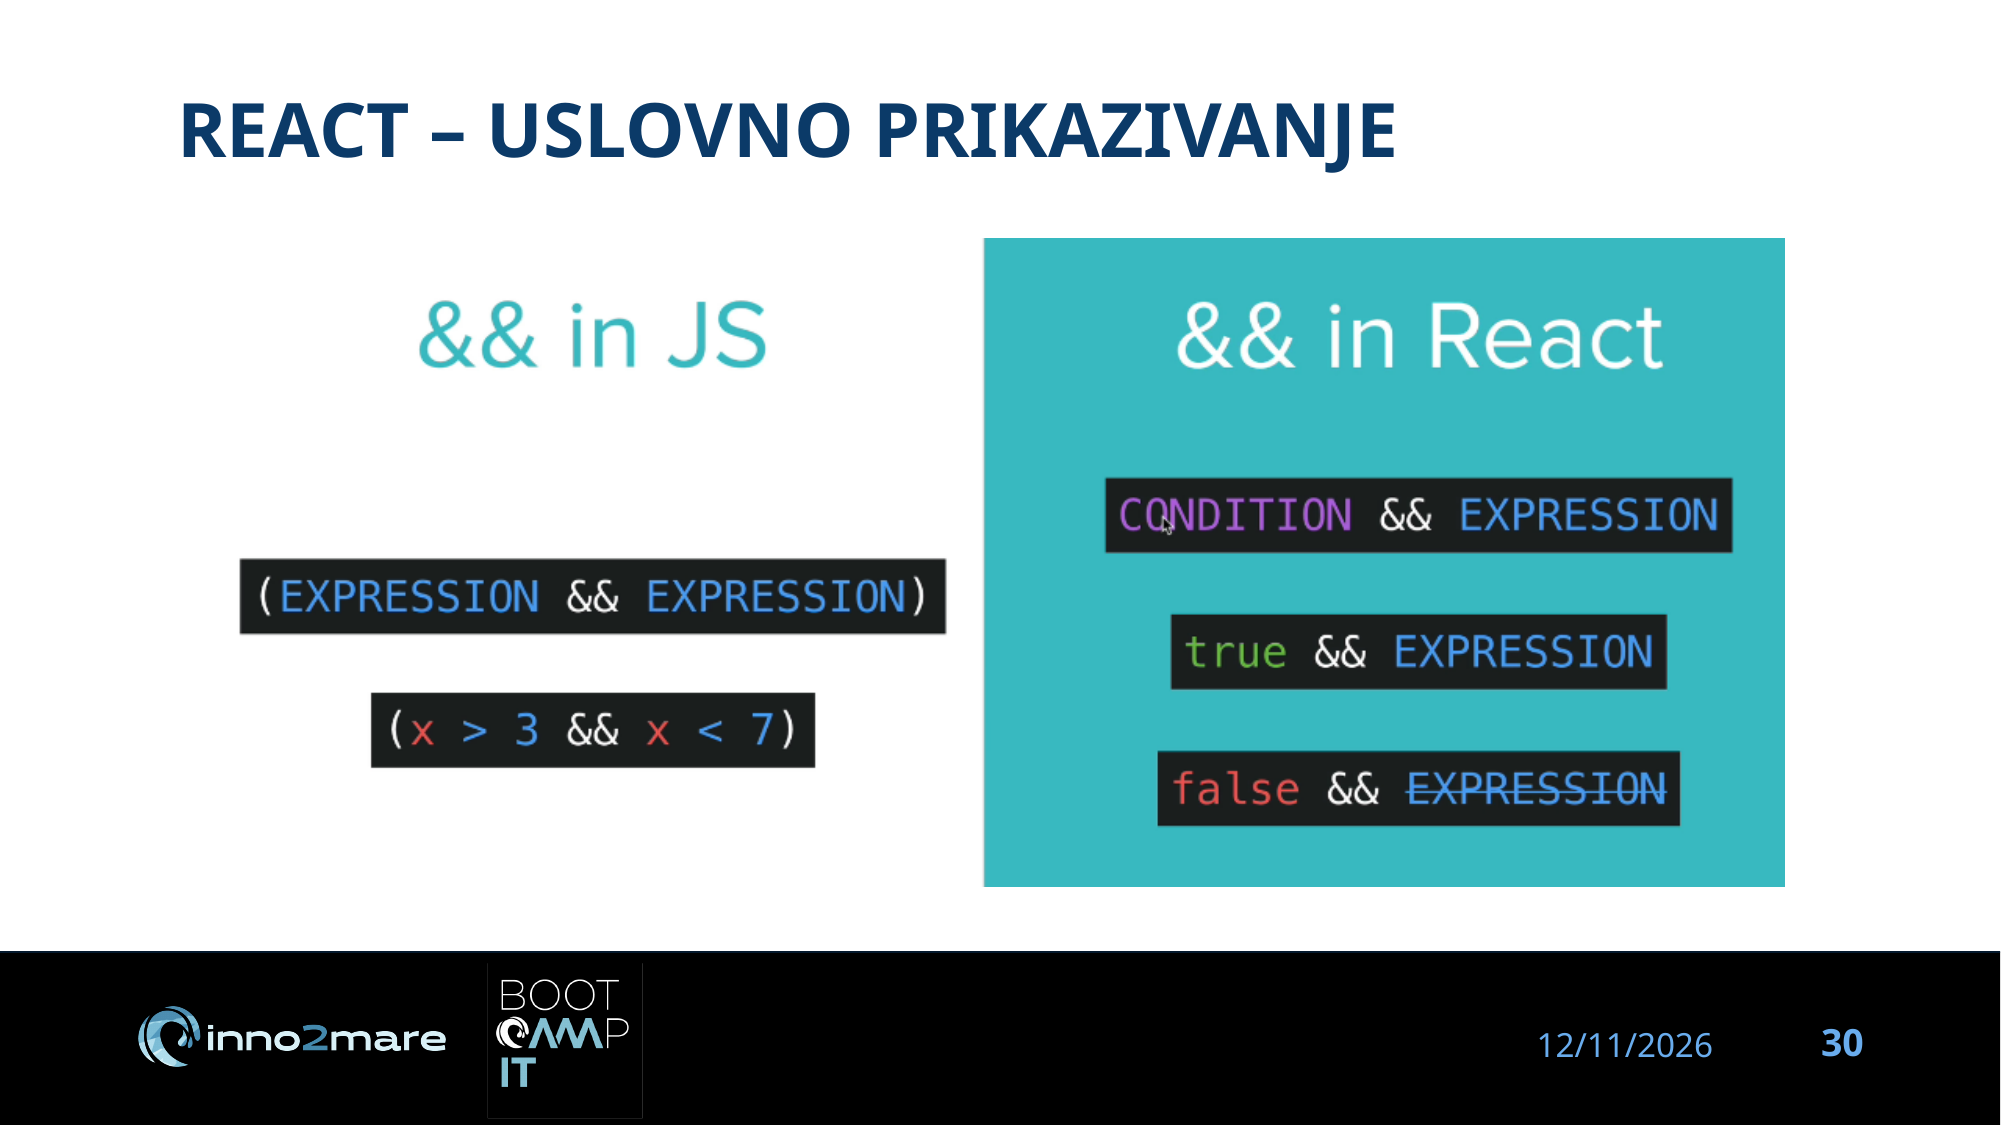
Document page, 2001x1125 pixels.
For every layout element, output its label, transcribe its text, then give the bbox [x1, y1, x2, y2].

picture [138, 957, 690, 1124]
picture [215, 238, 1785, 887]
text_box REACT – USLOVNO PRIKAZIVANJE [162, 62, 1888, 203]
